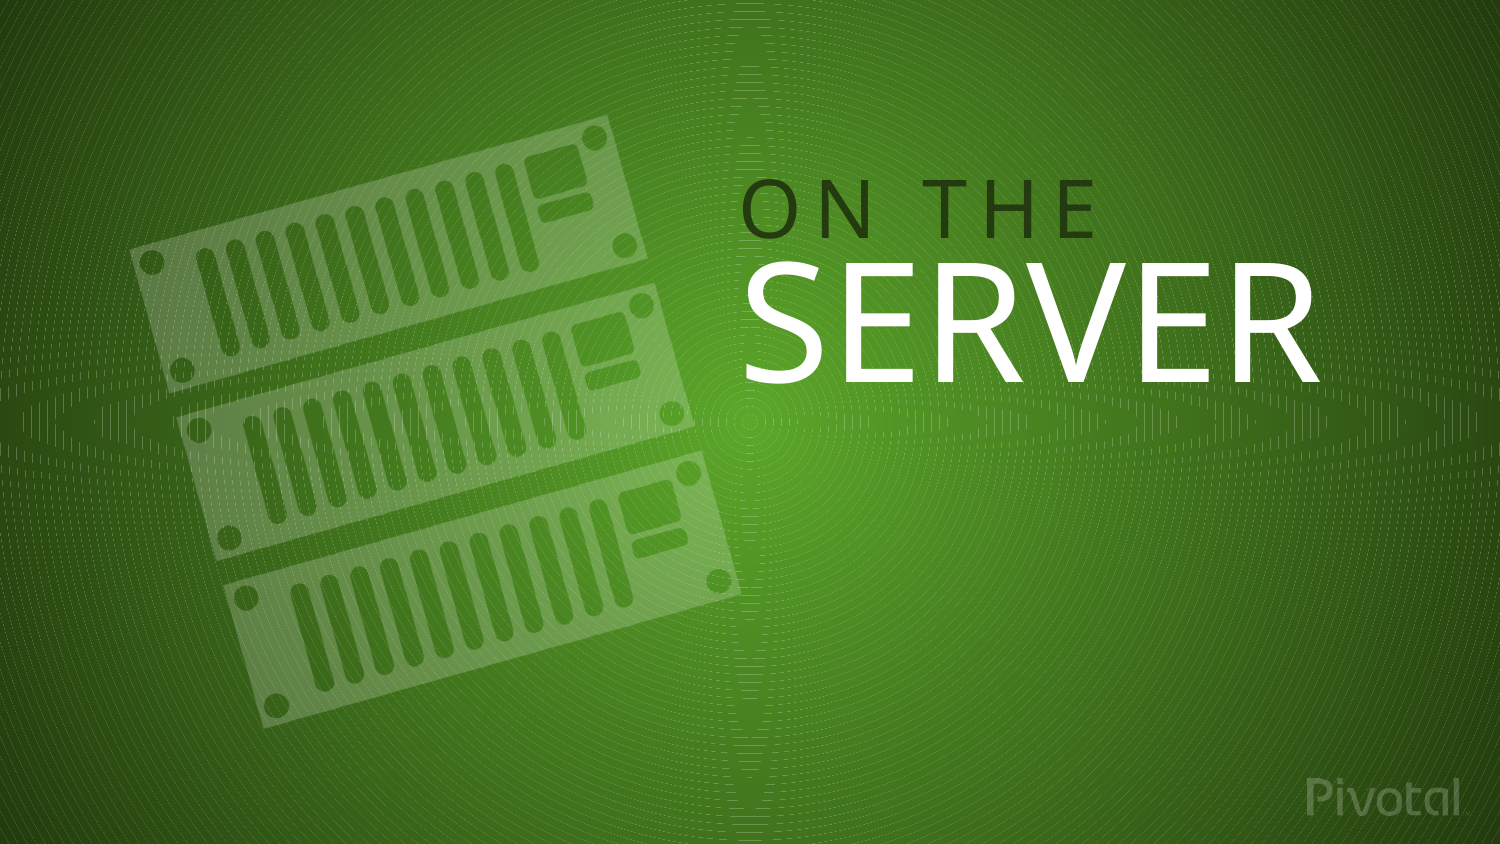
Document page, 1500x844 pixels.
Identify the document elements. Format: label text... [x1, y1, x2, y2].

picture [1307, 778, 1470, 816]
text_box ON THE SERVER [750, 169, 1338, 422]
picture [124, 111, 746, 733]
